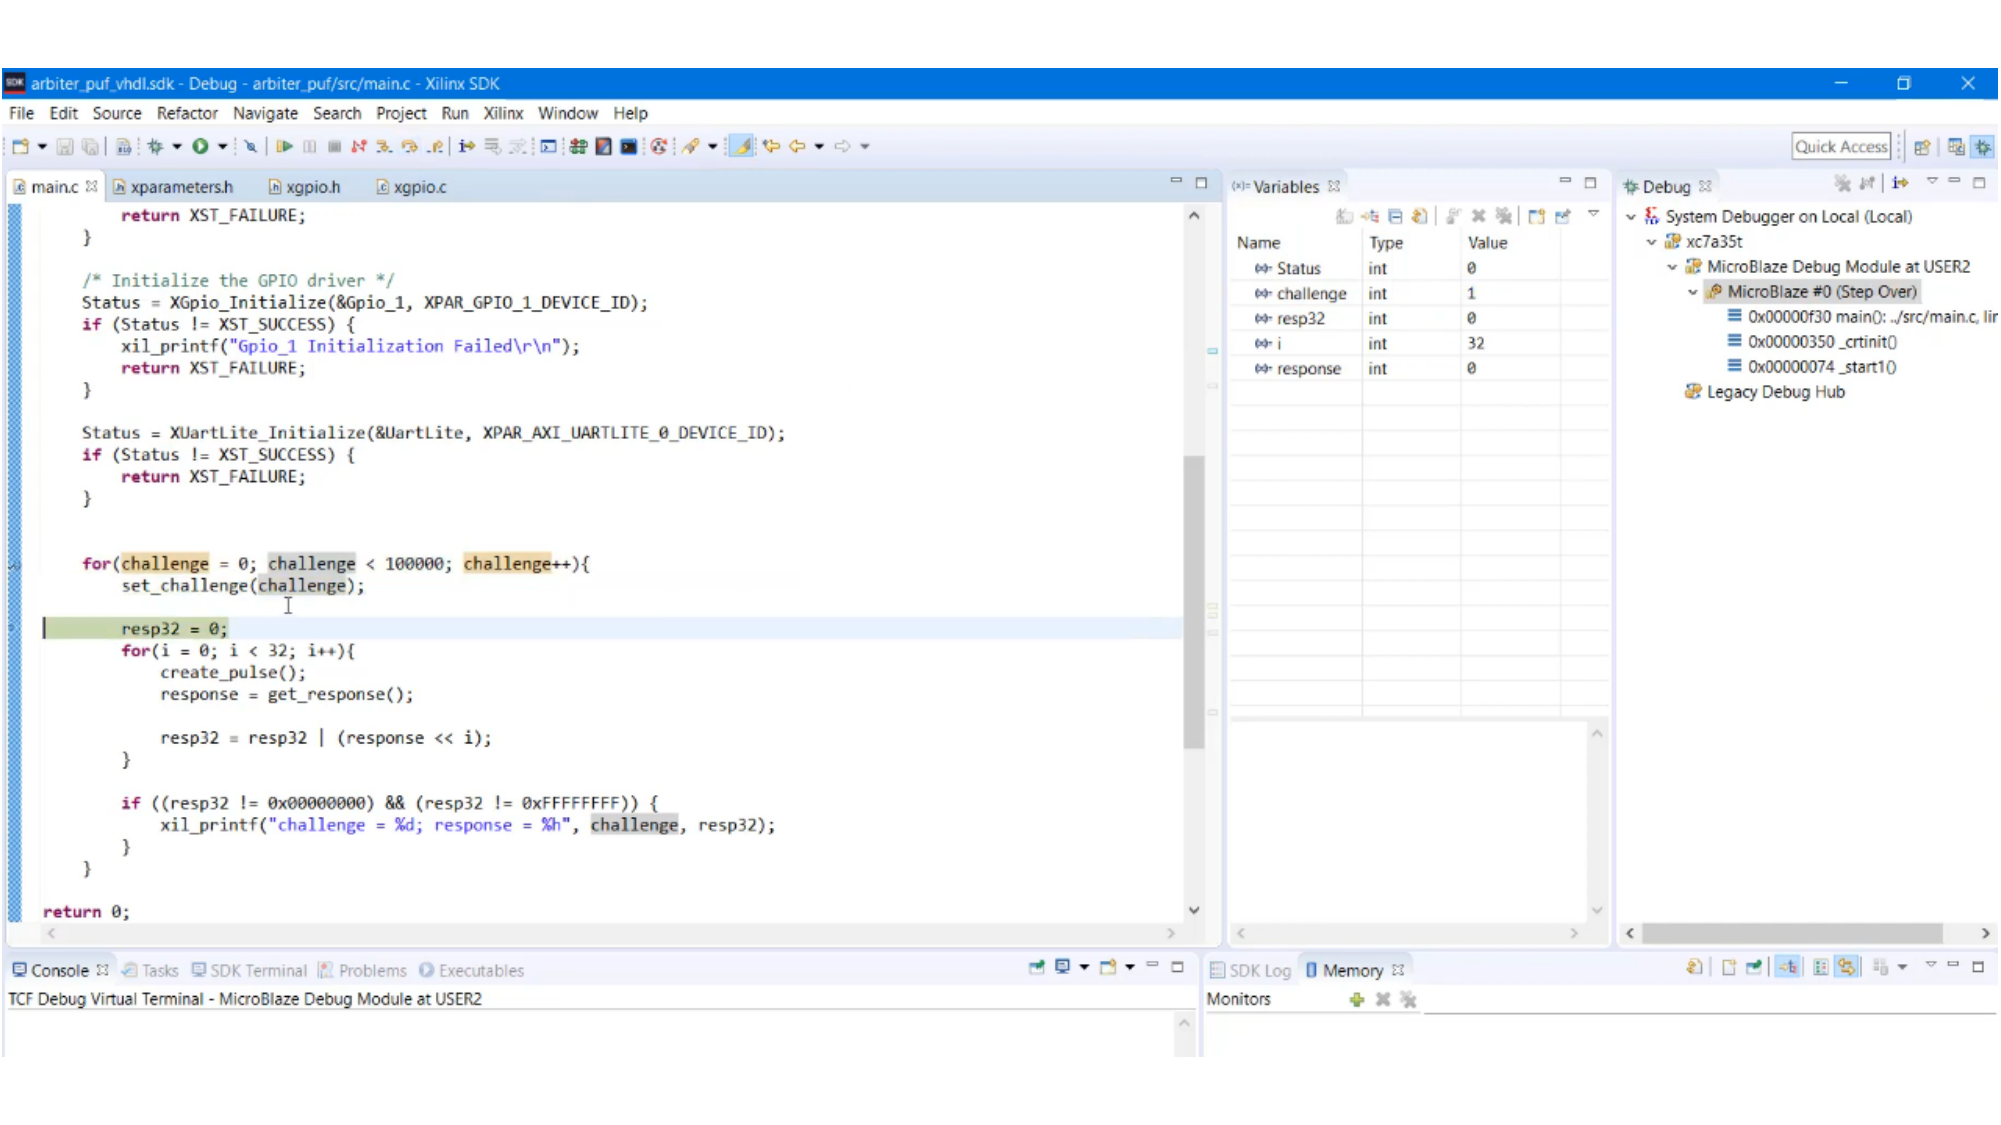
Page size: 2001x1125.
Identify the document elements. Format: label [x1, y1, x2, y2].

picture [2, 68, 1998, 1057]
